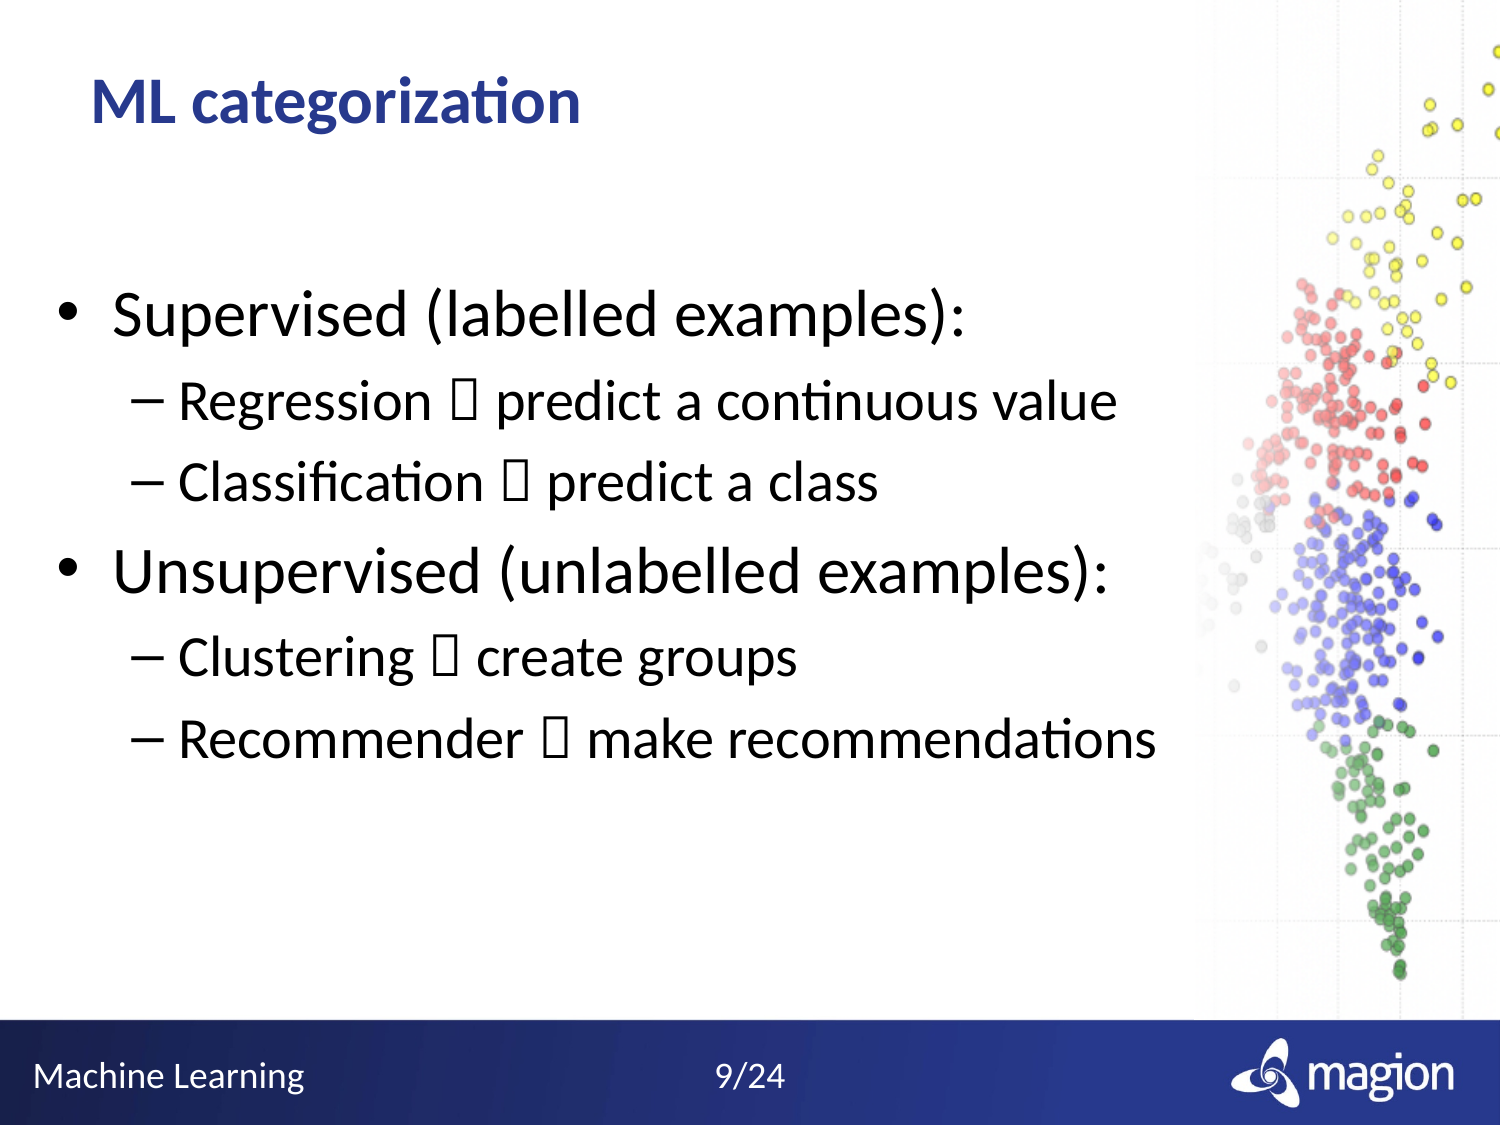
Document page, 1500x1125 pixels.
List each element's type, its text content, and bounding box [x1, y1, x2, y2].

picture [0, 0, 1500, 1125]
title ML categorization [75, 45, 1187, 149]
list Supervised (labelled examples): Regression  predict a continuous value Classification  predict a class Unsupervised (unlabelled examples): Clustering  create groups Recommender  make recommendations [41, 262, 1187, 988]
